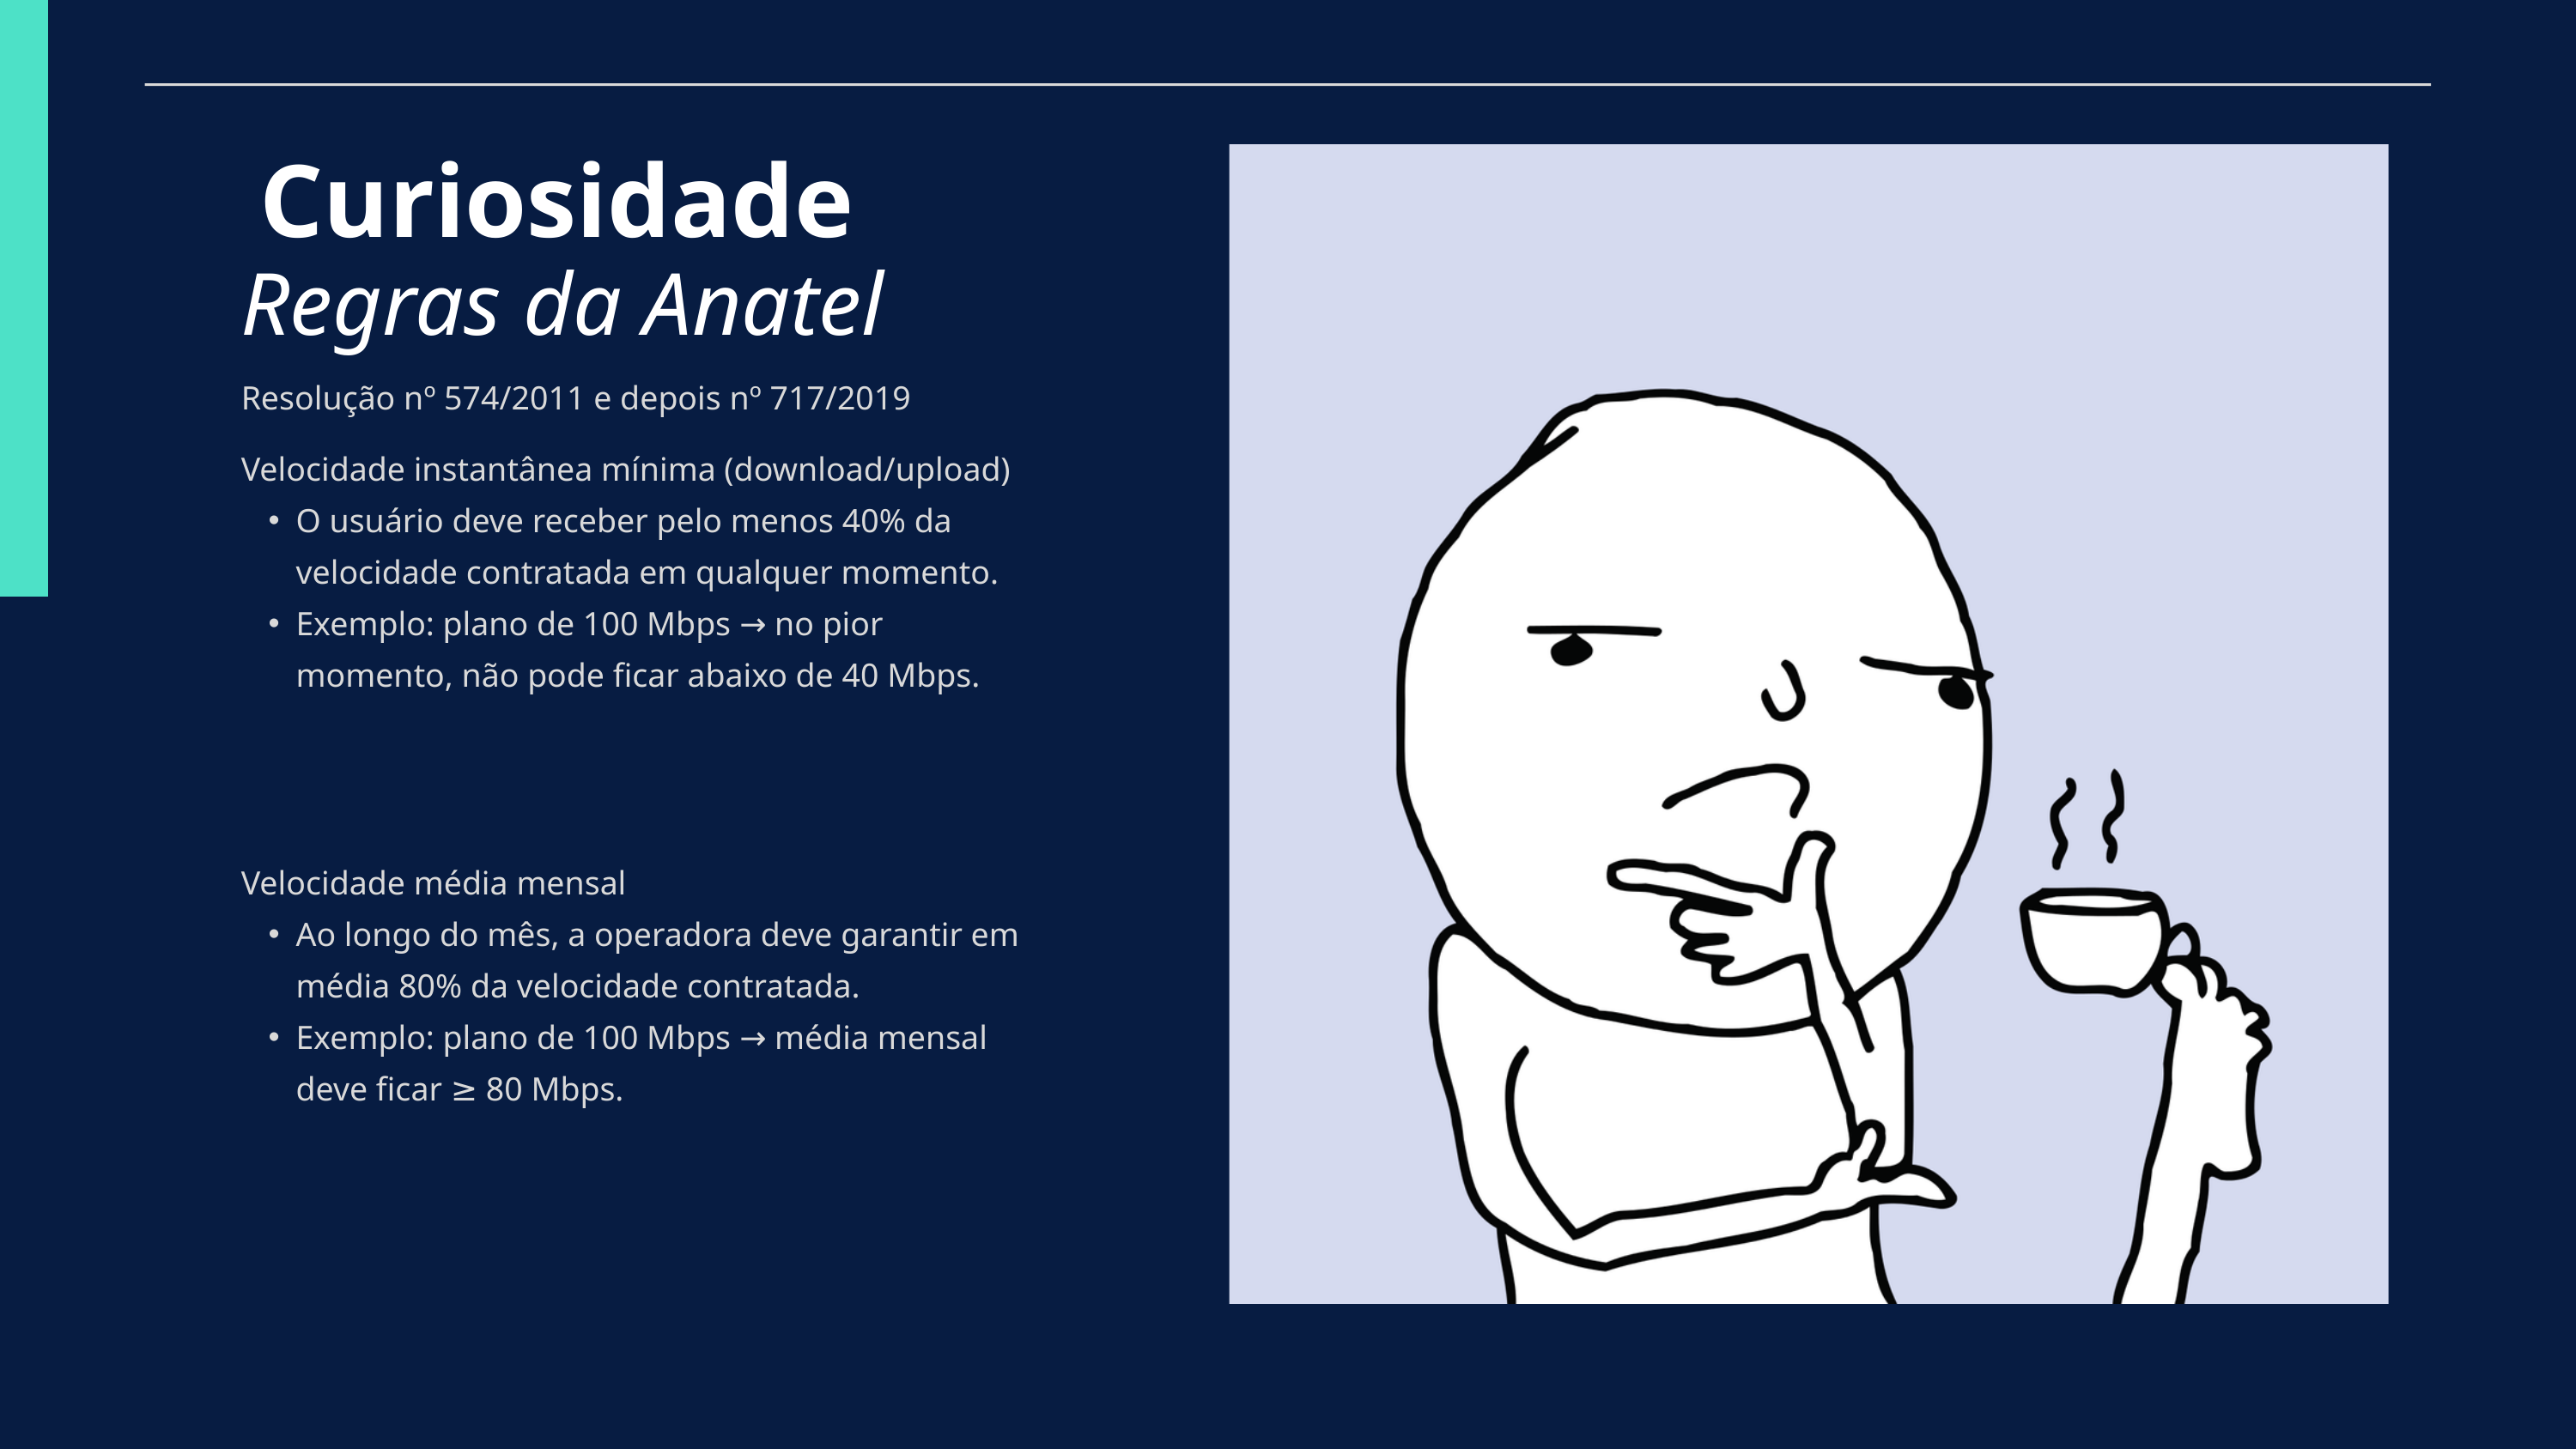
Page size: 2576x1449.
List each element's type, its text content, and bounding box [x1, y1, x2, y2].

text_box Regras da Anatel [240, 249, 1092, 353]
text_box Velocidade instantânea mínima (download/upload) O usuário deve receber pelo menos 40% da velocidade contratada em qualquer momento. Exemplo: plano de 100 Mbps → no pior momento, não pode ficar abaixo de 40 Mbps. [240, 436, 1038, 746]
text_box Velocidade média mensal Ao longo do mês, a operadora deve garantir em média 80% da velocidade contratada. Exemplo: plano de 100 Mbps → média mensal deve ficar ≥ 80 Mbps. [240, 850, 1038, 1160]
text_box [1229, 144, 2389, 1304]
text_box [0, 274, 323, 323]
text_box Resolução nº 574/2011 e depois nº 717/2019 [240, 364, 1038, 416]
text_box Curiosidade [259, 136, 932, 249]
